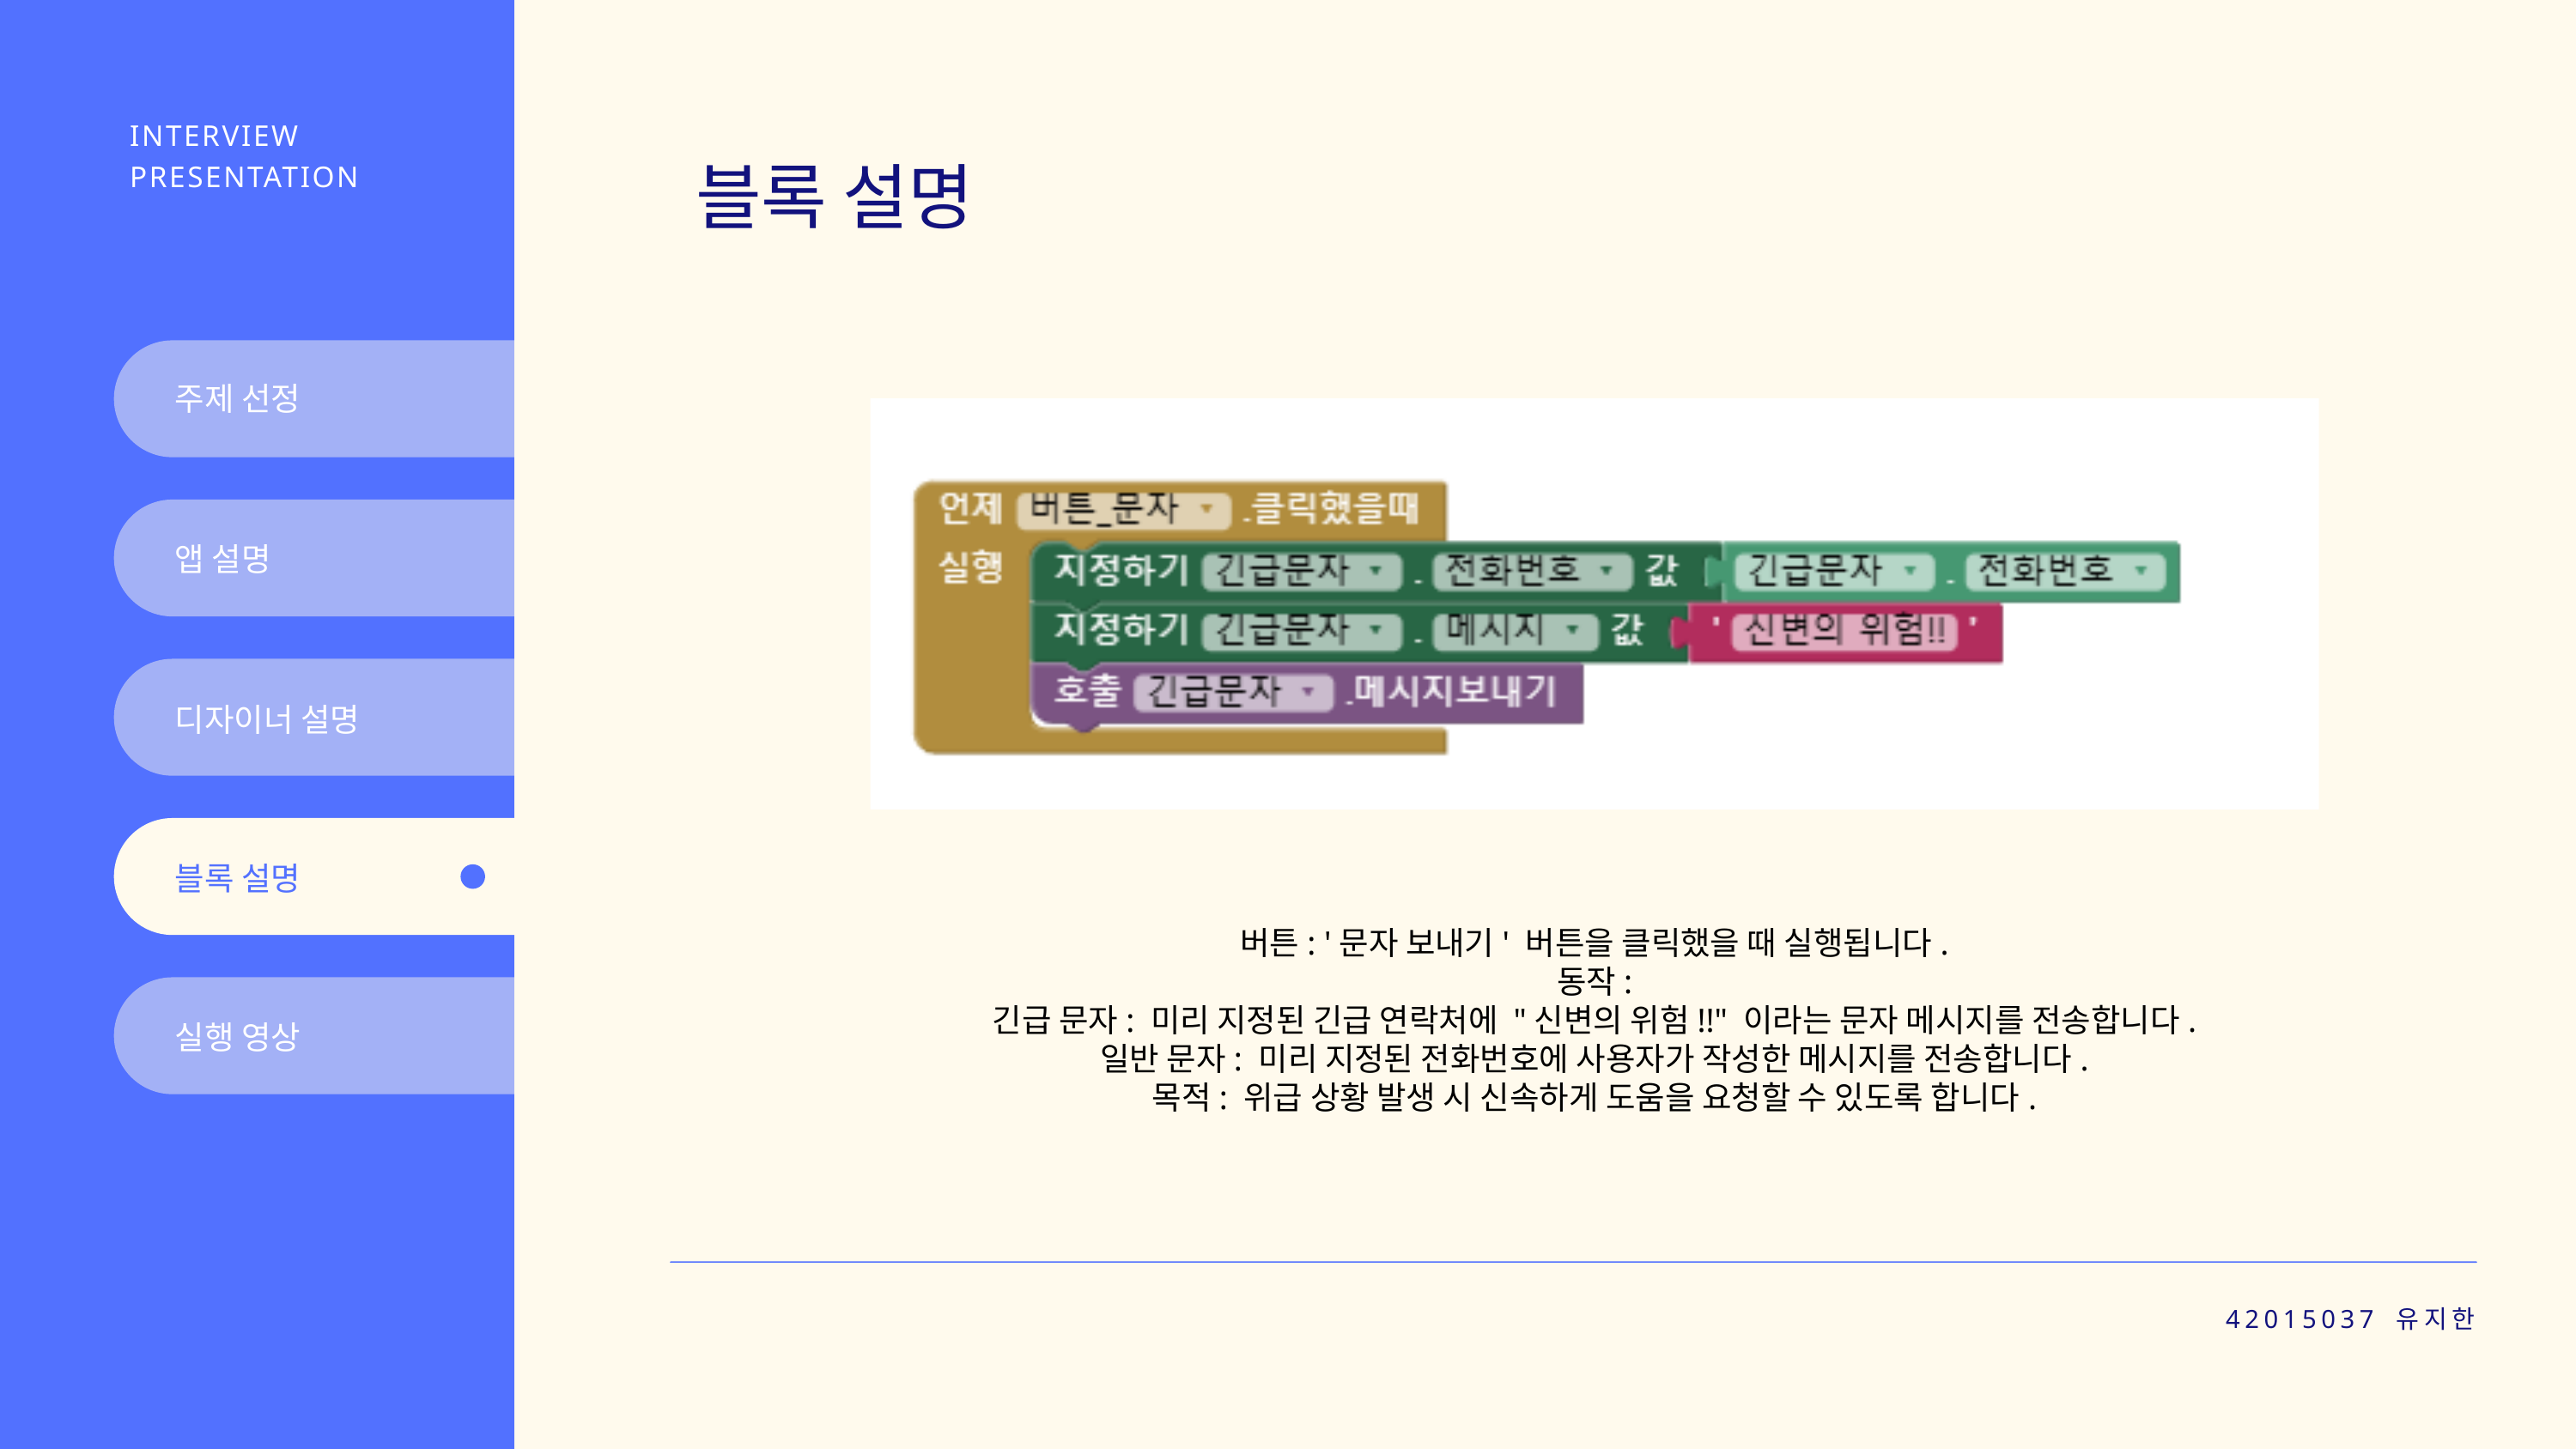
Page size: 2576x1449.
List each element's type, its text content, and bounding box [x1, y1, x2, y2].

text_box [460, 864, 486, 889]
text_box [0, 0, 515, 1449]
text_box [113, 340, 574, 458]
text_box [113, 499, 574, 617]
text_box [113, 817, 574, 936]
text_box 버튼: '문자 보내기' 버튼을 클릭했을 때 실행됩니다. 동작: 긴급 문자: 미리 지정된 긴급 연락처에 "신변의 위험!!" 이라는 문자 메시지를 전송합니다. 일반 문자: 미리 지정된 전화번호에 사용자가 작성한 메시지를 전송합니다. 목적: 위급 상황 발생 시 신속하게 도움을 요청할 수 있도록 합니다. [931, 923, 2258, 1117]
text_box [113, 658, 574, 776]
text_box 42015037 유지한 [2040, 1303, 2476, 1334]
text_box 블록 설명 [696, 152, 1854, 239]
text_box [870, 398, 2319, 809]
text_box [113, 977, 574, 1094]
